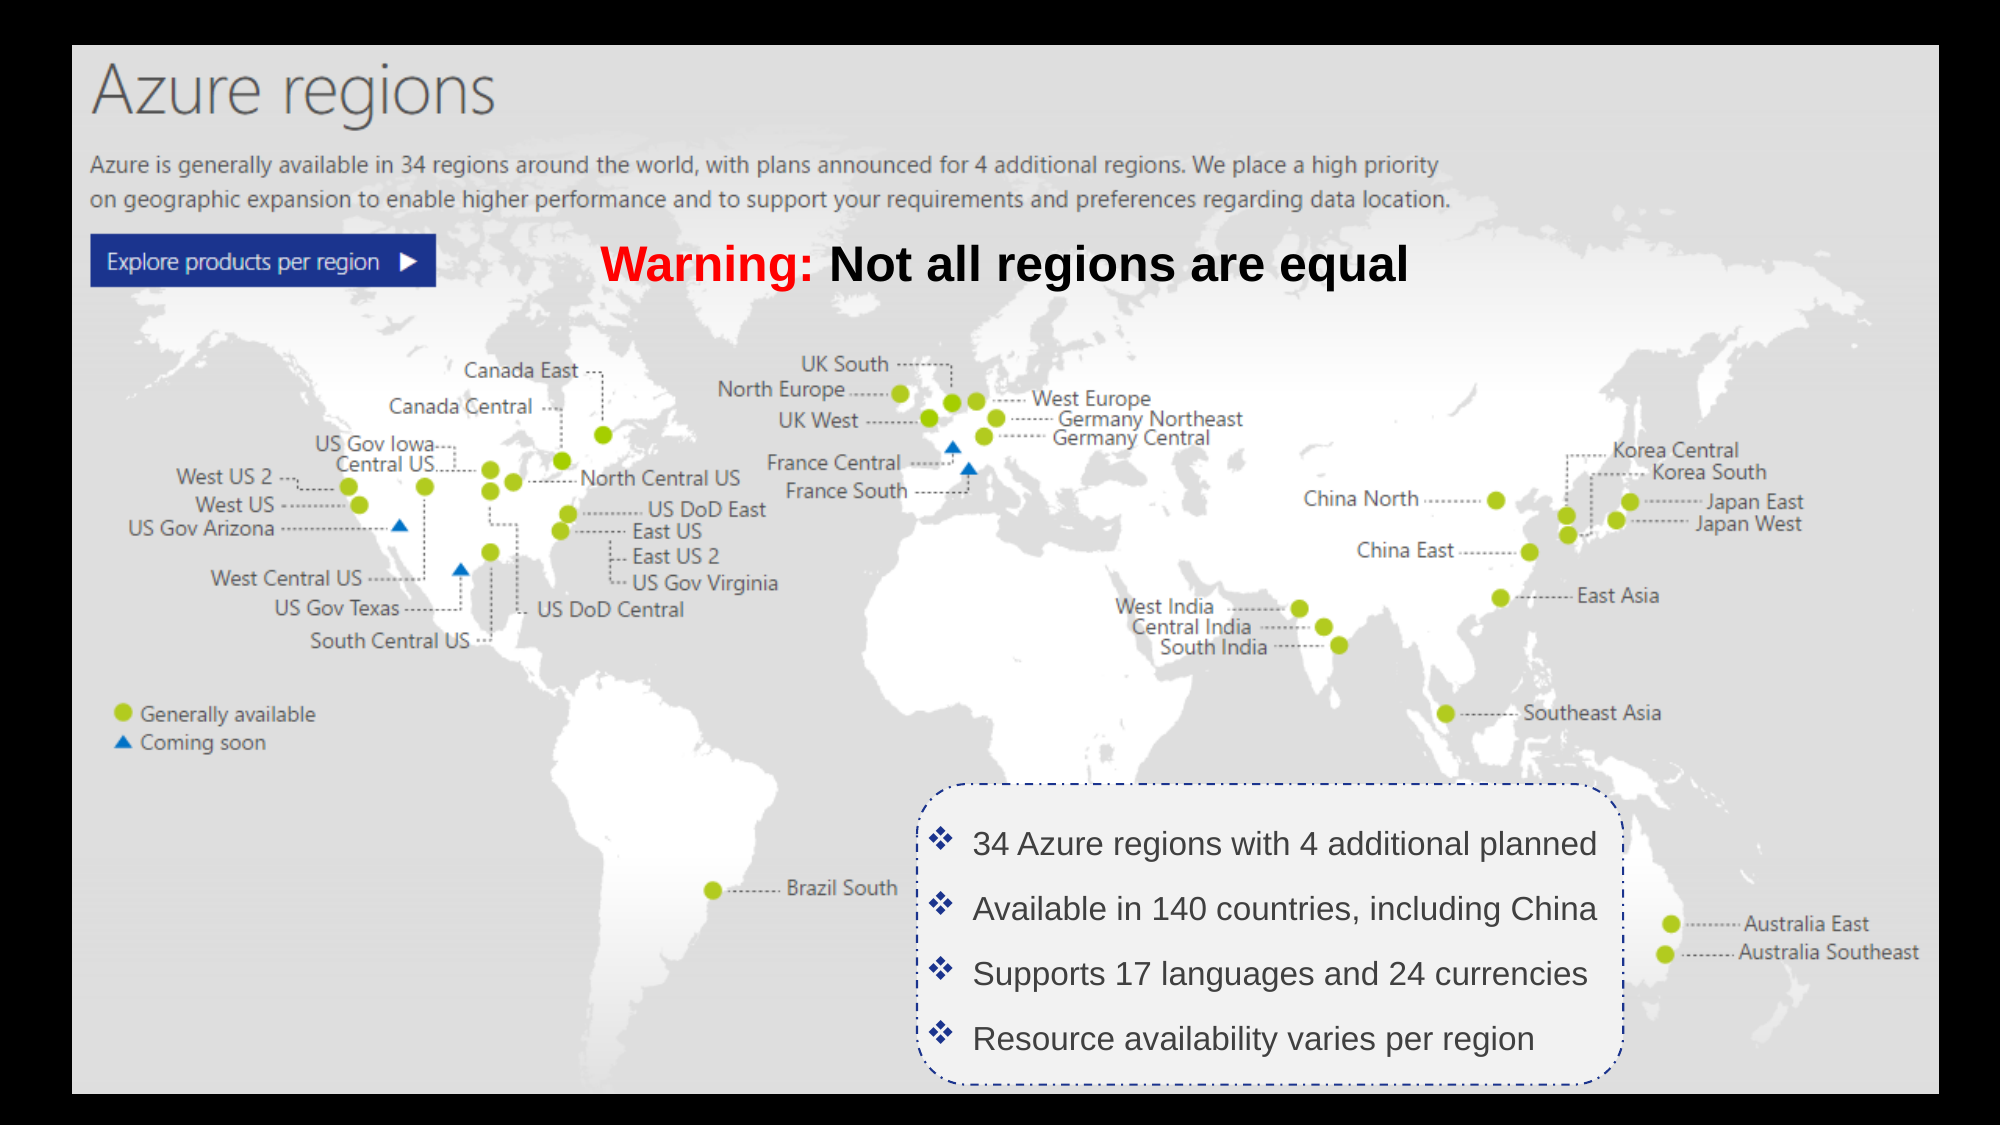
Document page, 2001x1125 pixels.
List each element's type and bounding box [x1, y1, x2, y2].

picture [72, 45, 1939, 1094]
text_box [900, 784, 1690, 1125]
